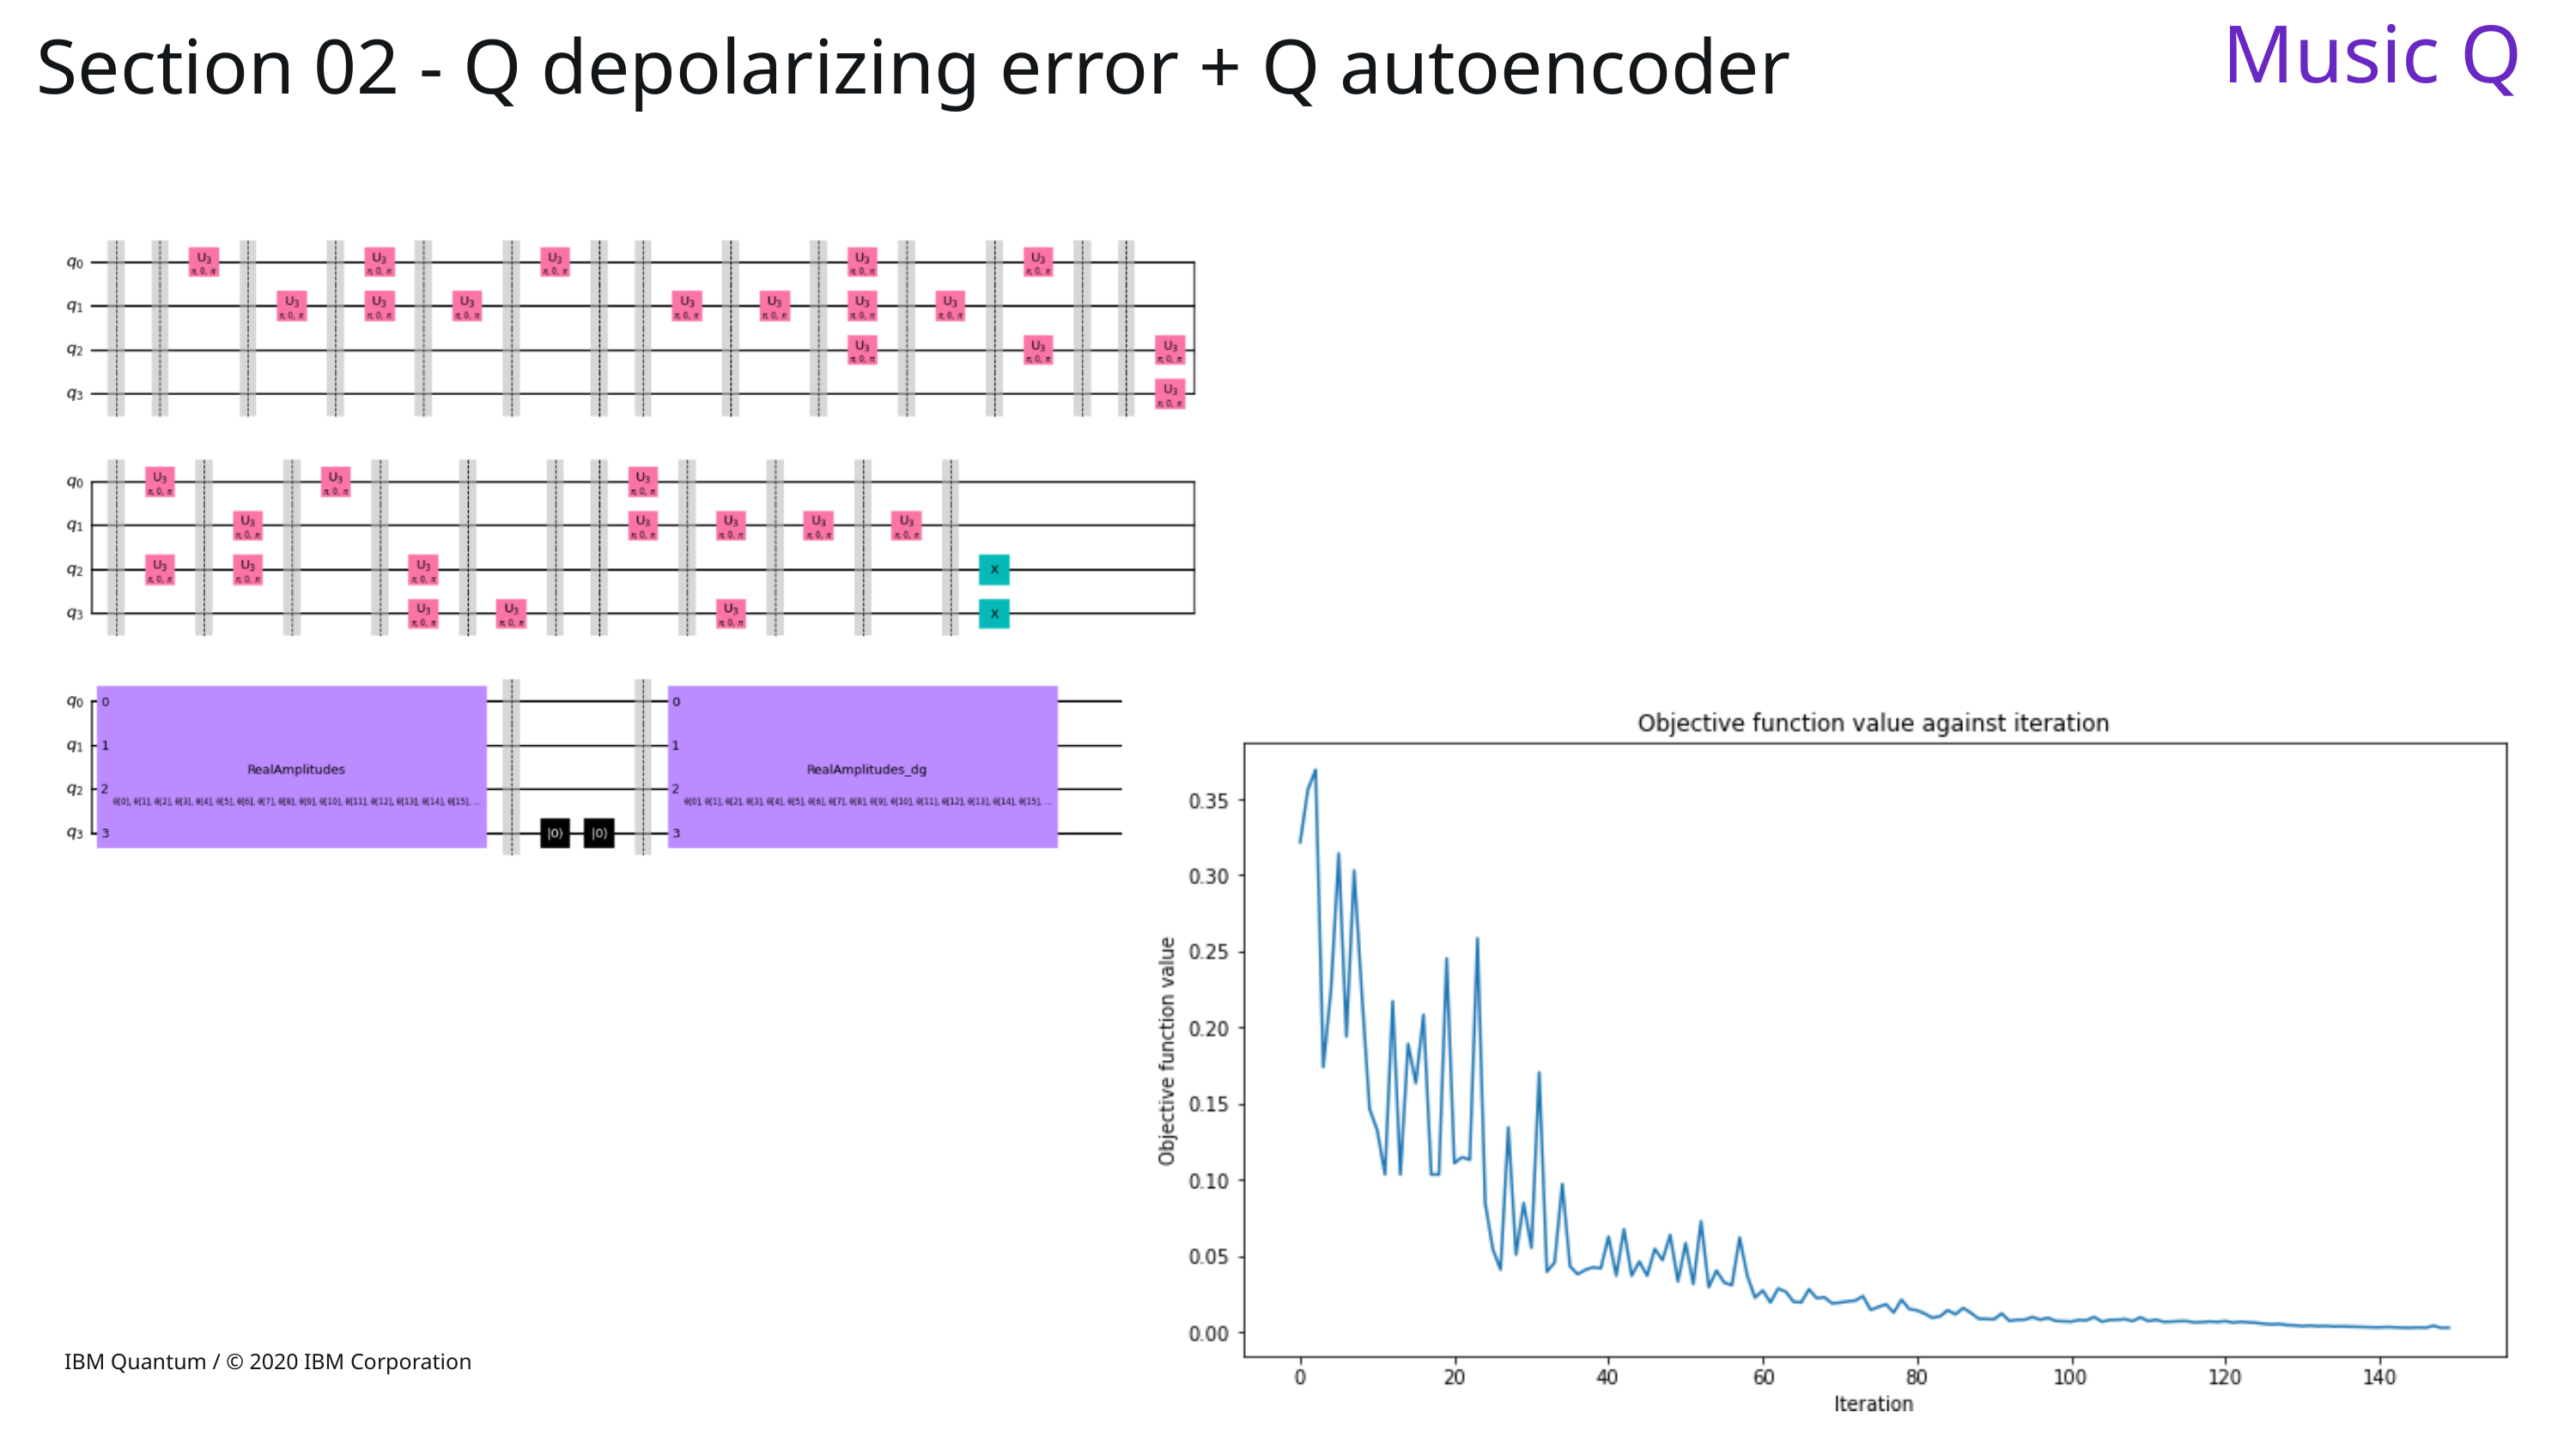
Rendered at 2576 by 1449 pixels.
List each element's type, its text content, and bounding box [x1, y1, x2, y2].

text_box Music Q [2045, 12, 2576, 99]
text_box Section 02 - Q depolarizing error + Q autoencoder [36, 27, 1792, 109]
text_box [36, 222, 1210, 862]
text_box [1121, 698, 2525, 1411]
text_box IBM Quantum / © 2020 IBM Corporation [64, 1348, 1224, 1374]
